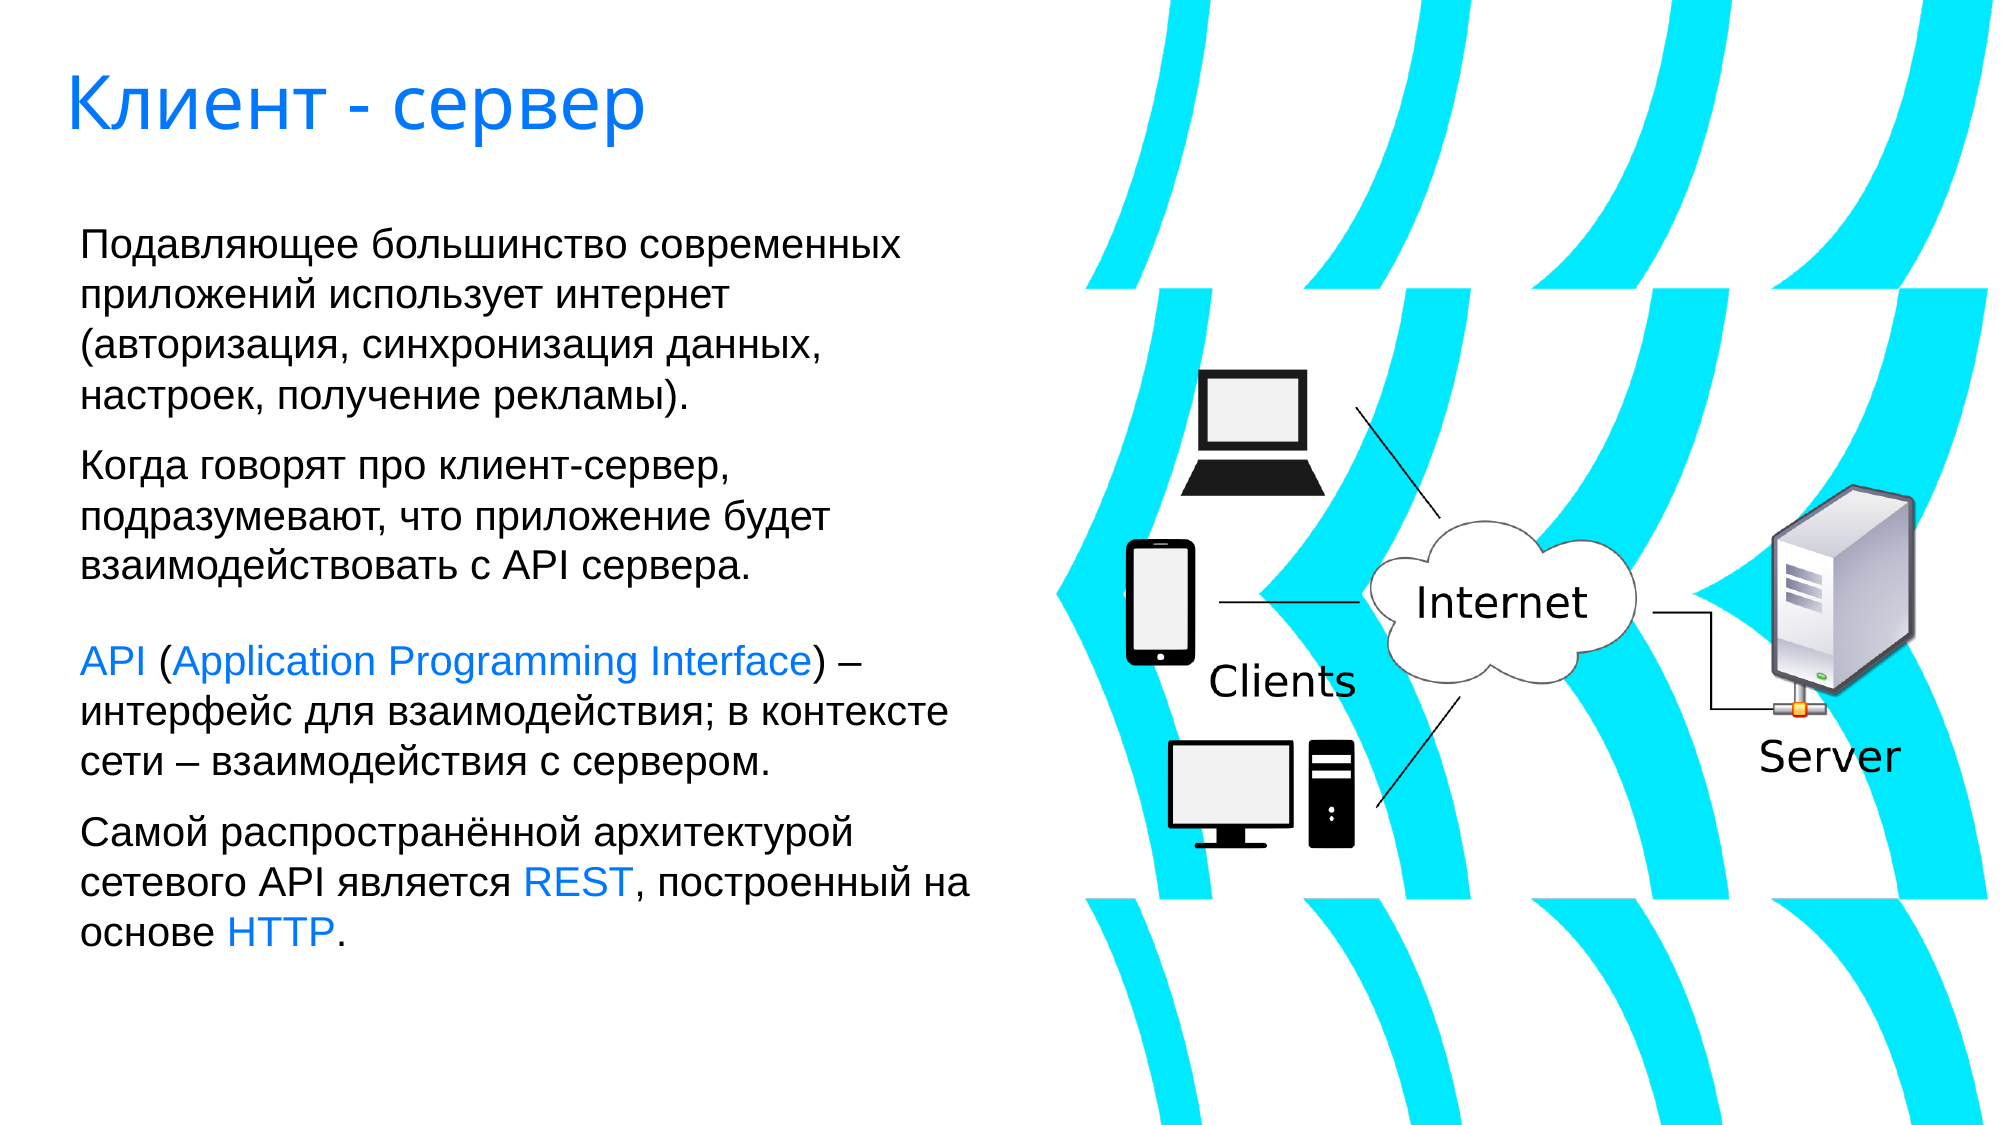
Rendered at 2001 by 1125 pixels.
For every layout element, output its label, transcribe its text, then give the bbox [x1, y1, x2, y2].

title Клиент - сервер [65, 64, 938, 165]
picture [1049, 0, 2000, 1125]
text_box Подавляющее большинство современных приложений использует интернет (авторизация, синхронизация данных, настроек, получение рекламы). Когда говорят про клиент-сервер, подразумевают, что приложение будет взаимодействовать с API сервера. API (Application Programming Interface) – интерфейс для взаимодействия; в контексте сети – взаимодействия с сервером. Самой распространённой архитектурой сетевого API является REST, построенный на основе HTTP. [65, 209, 1006, 963]
